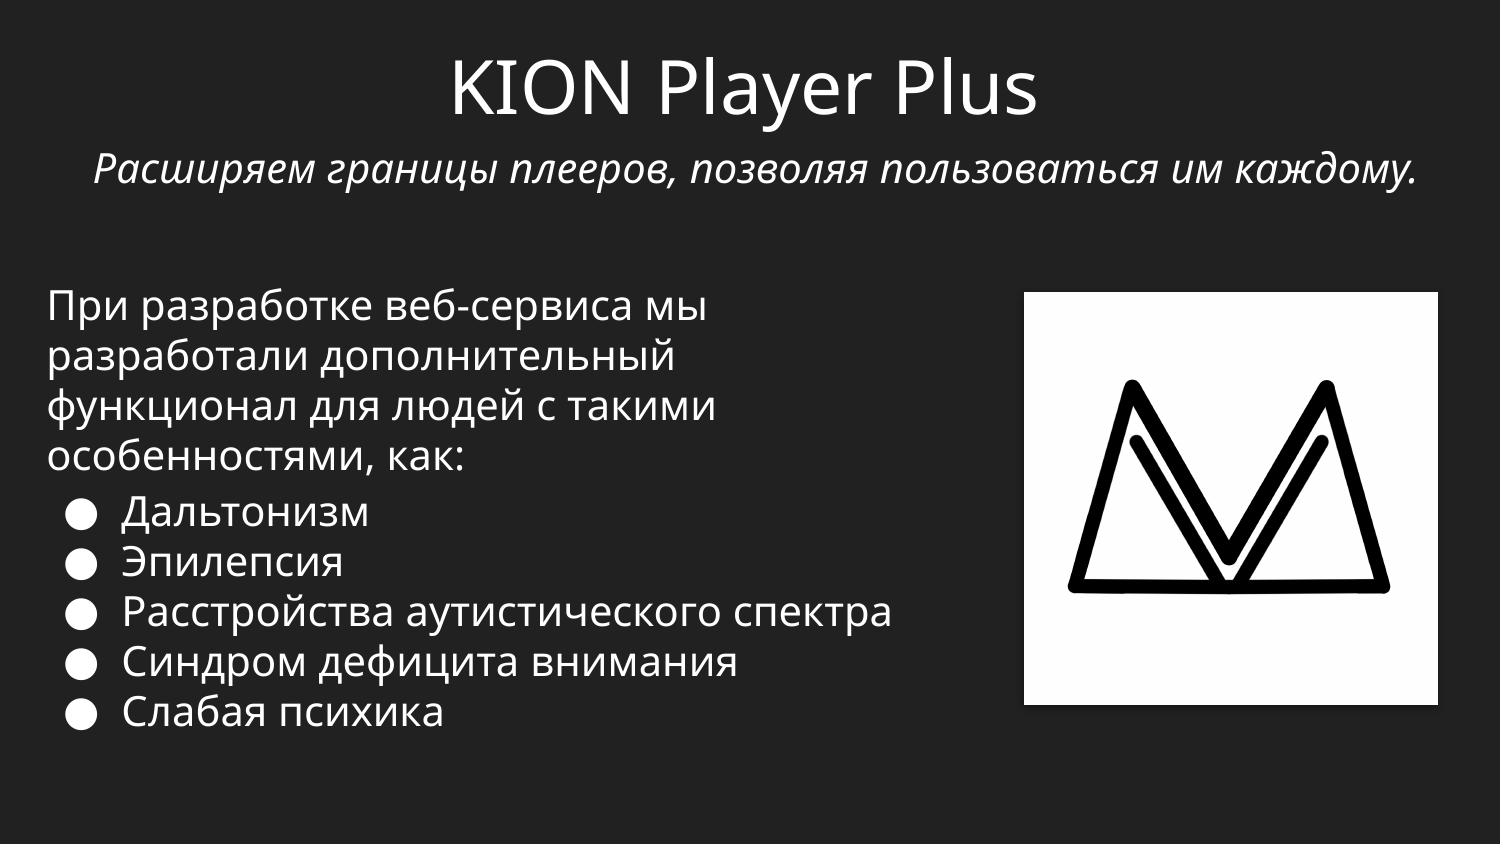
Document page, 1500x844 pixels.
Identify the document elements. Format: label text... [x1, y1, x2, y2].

text_box Расширяем границы плееров, позволяя пользоваться им каждому. [77, 127, 1474, 208]
text_box При разработке веб-сервиса мы разработали дополнительный функционал для людей с такими особенностями, как: [31, 263, 942, 494]
text_box Дальтонизм Эпилепсия Расстройства аутистического спектра Синдром дефицита внимания Слабая психика [31, 469, 1428, 750]
text_box KION Player Plus [433, 24, 1067, 127]
picture [1024, 292, 1438, 706]
